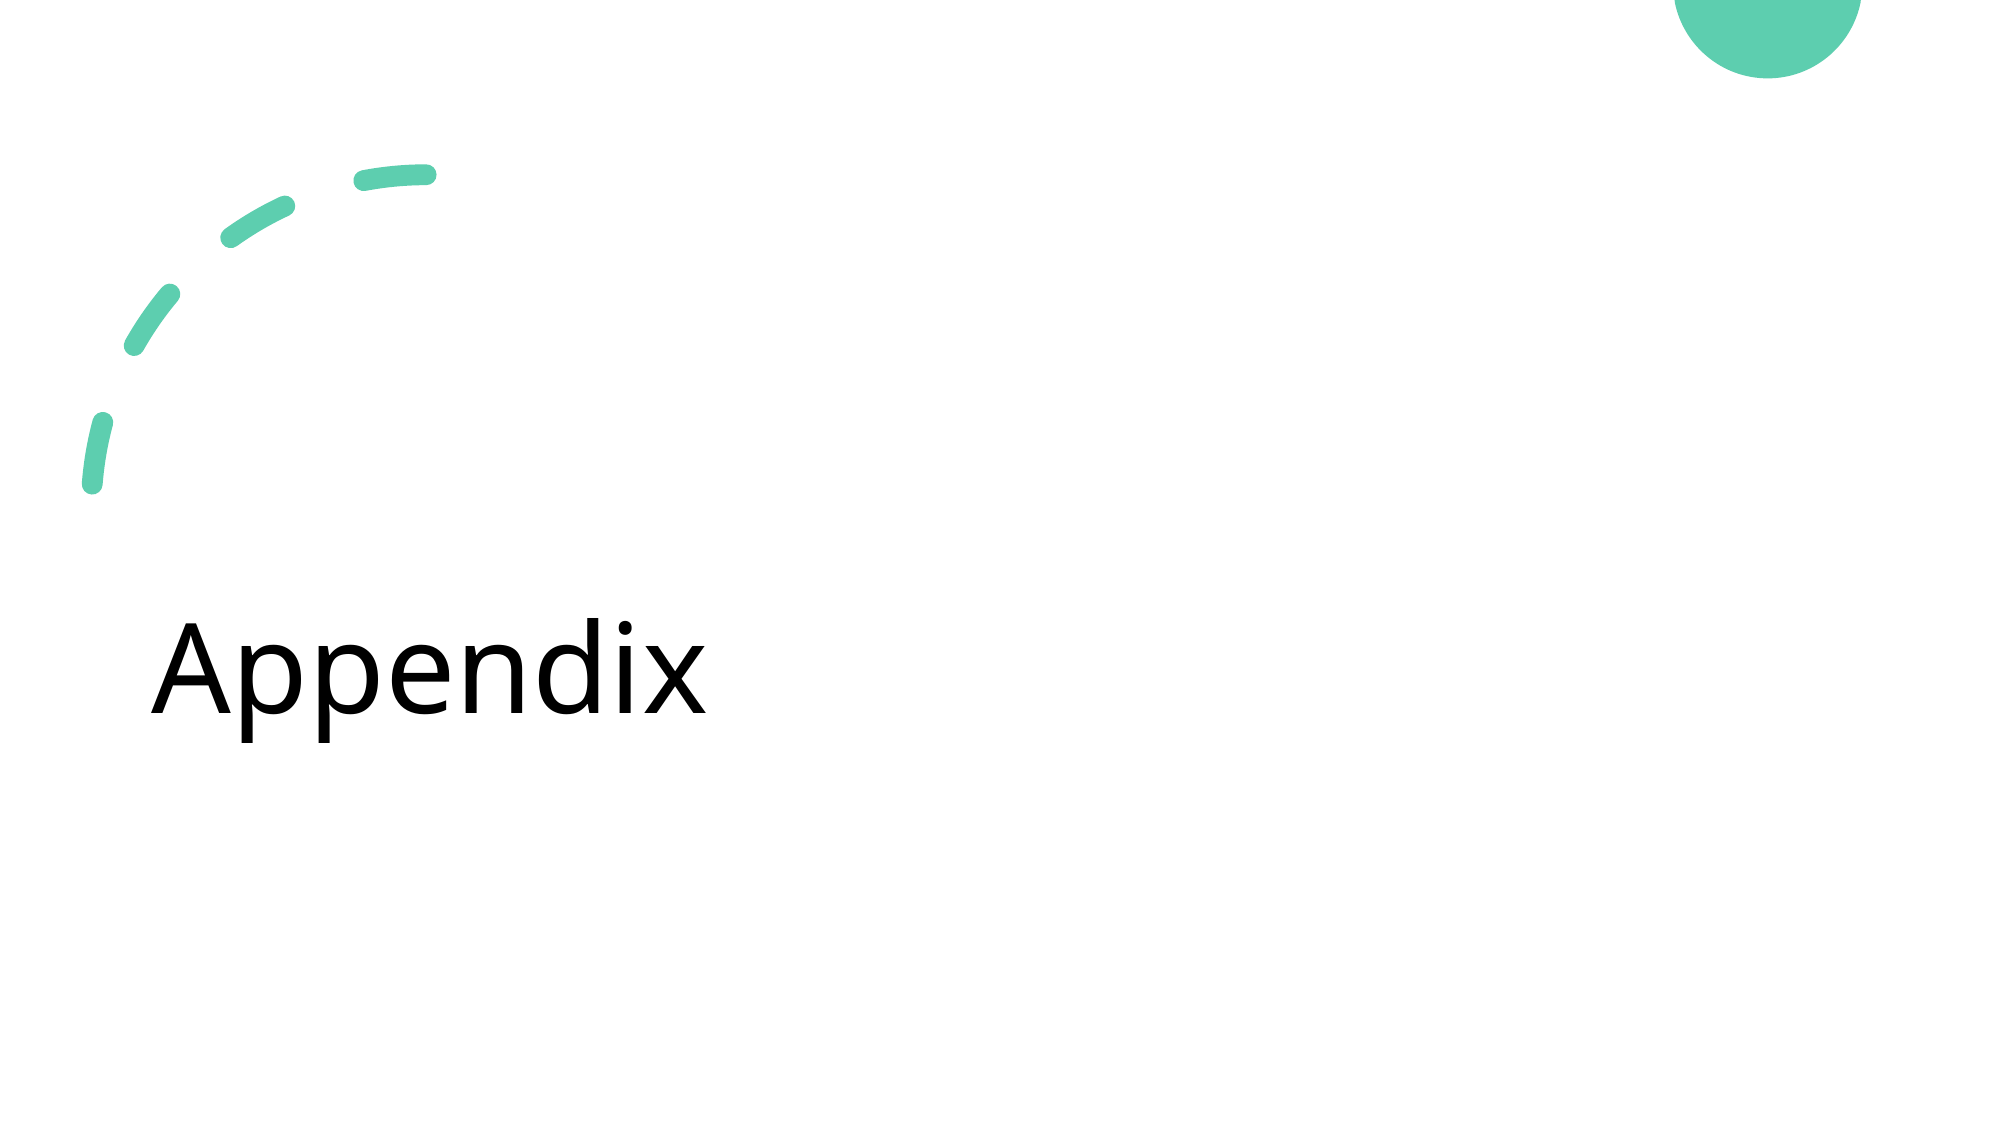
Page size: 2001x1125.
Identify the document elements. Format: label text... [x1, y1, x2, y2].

title Appendix [136, 280, 1862, 749]
